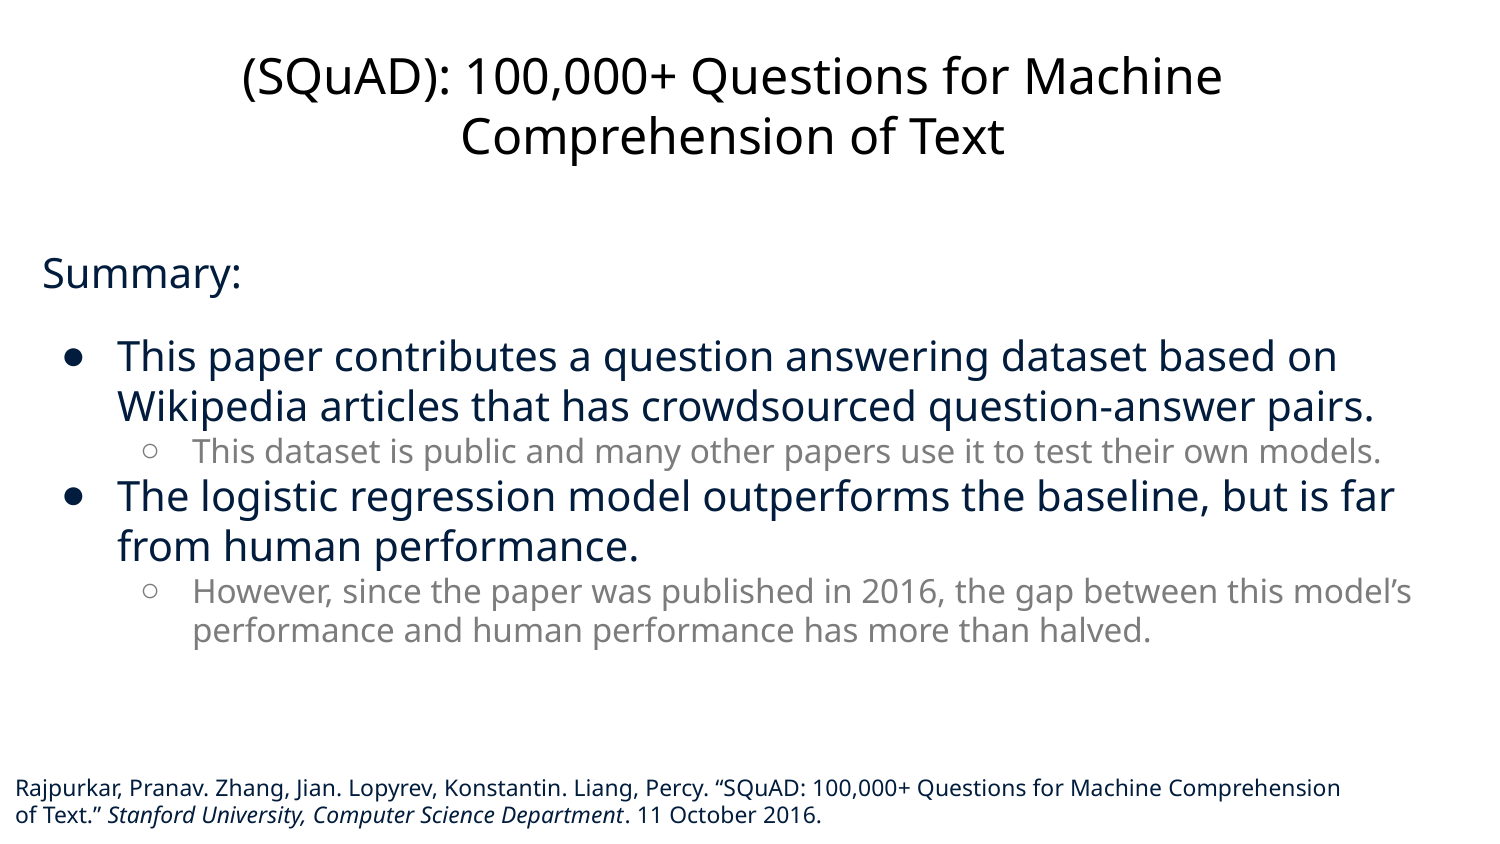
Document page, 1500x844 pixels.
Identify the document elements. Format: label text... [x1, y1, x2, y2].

title (SQuAD): 100,000+ Questions for Machine Comprehension of Text [41, 64, 1425, 180]
list Rajpurkar, Pranav. Zhang, Jian. Lopyrev, Konstantin. Liang, Percy. “SQuAD: 100,000+ Questions for Machine Comprehension of Text.” Stanford University, Computer Science Department. 11 October 2016. [0, 758, 1375, 832]
list Summary: This paper contributes a question answering dataset based on Wikipedia articles that has crowdsourced question-answer pairs. This dataset is public and many other papers use it to test their own models. The logistic regression model outperforms the baseline, but is far from human performance. However, since the paper was published in 2016, the gap between this model’s performance and human performance has more than halved. [27, 231, 1467, 675]
